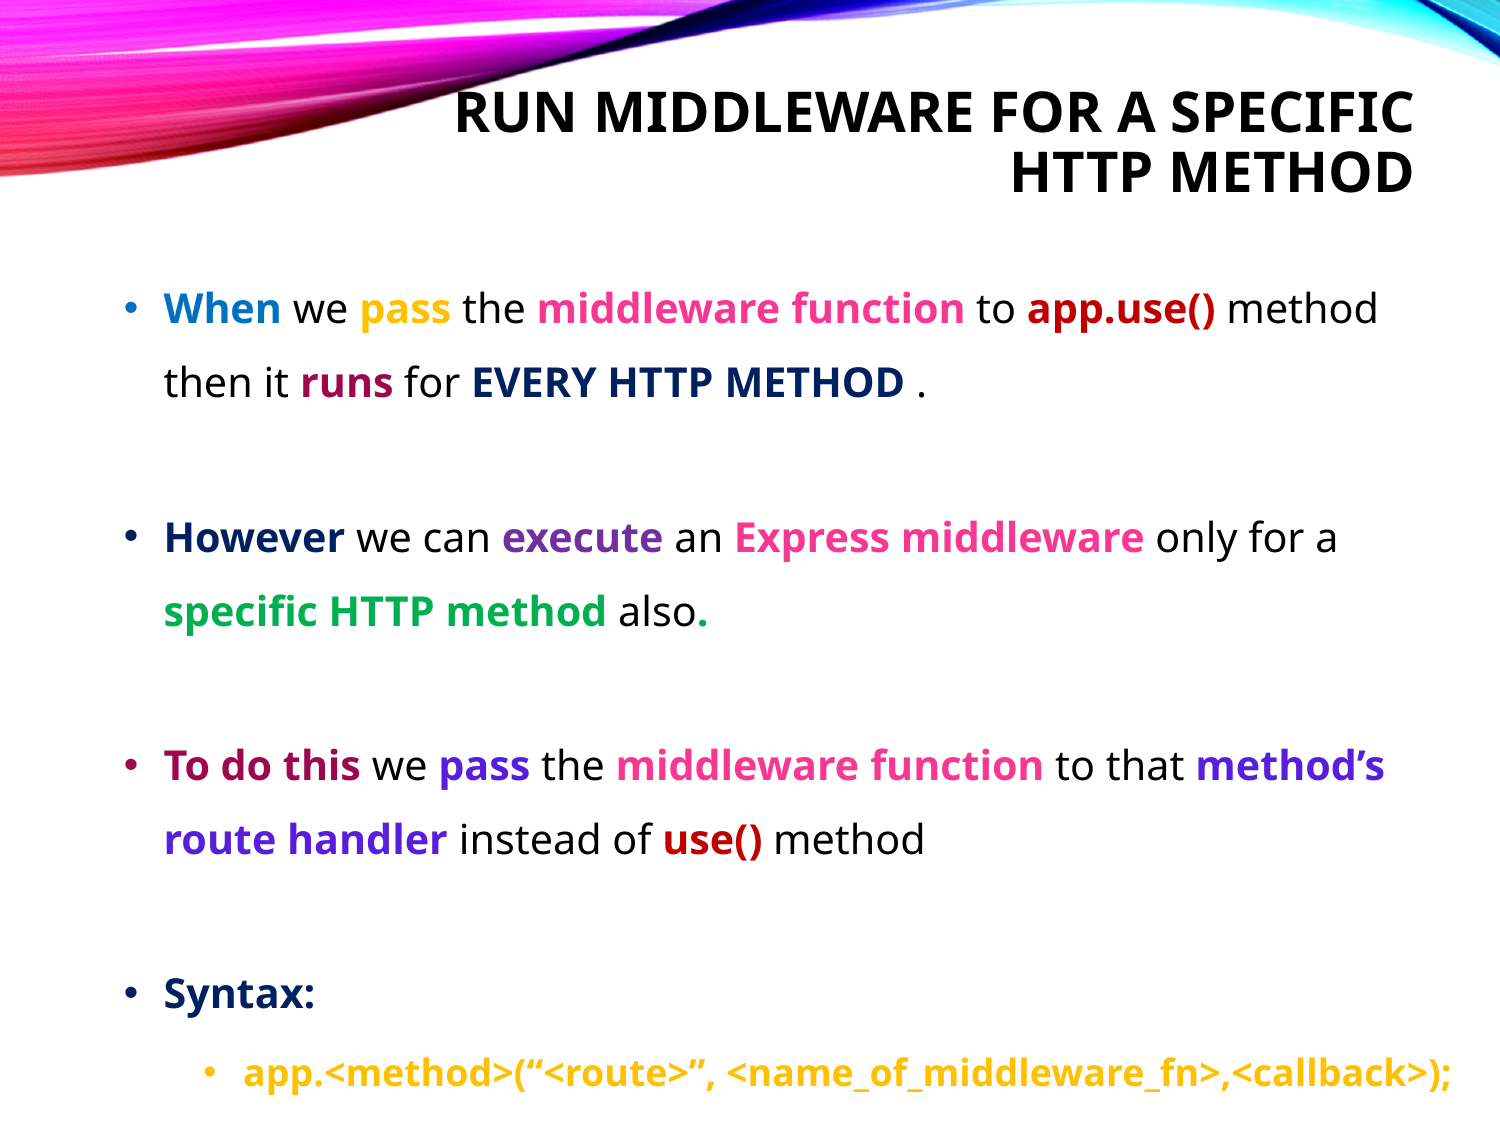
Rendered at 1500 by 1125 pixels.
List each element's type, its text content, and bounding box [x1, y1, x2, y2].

list When we pass the middleware function to app.use() method then it runs for EVERY HTTP METHOD . However we can execute an Express middleware only for a specific HTTP method also. To do this we pass the middleware function to that method’s route handler instead of use() method Syntax: app.<method>(“<route>”, <name_of_middleware_fn>,<callback>); [29, 250, 1475, 1111]
picture [0, 0, 1500, 178]
title Run middleware for a specific http method [383, 38, 1431, 250]
